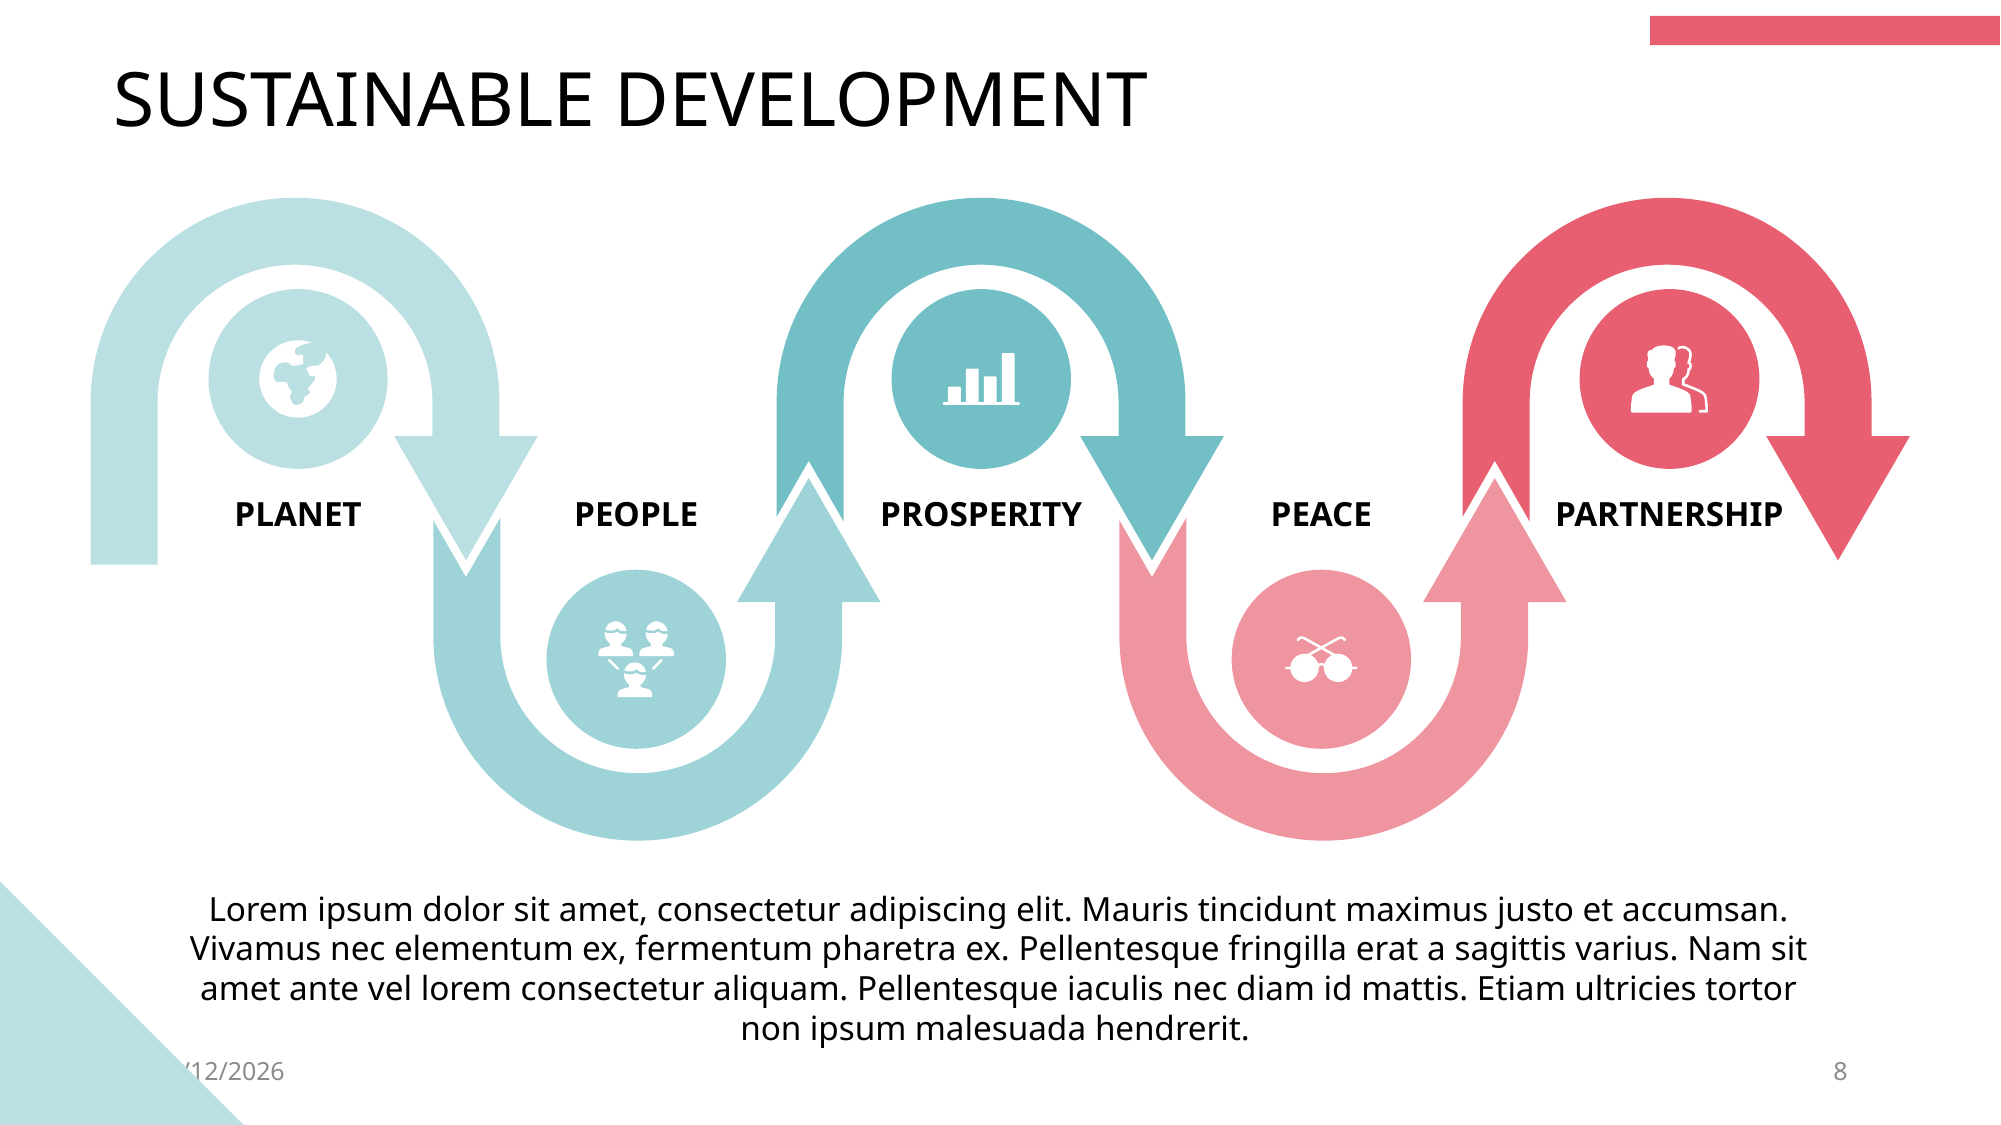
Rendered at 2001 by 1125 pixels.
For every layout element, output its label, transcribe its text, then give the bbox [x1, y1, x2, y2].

slide_number 14-May-20 [137, 1042, 588, 1103]
text_box Lorem ipsum dolor sit amet, consectetur adipiscing elit. Mauris tincidunt maximus justo et accumsan. Vivamus nec elementum ex, fermentum pharetra ex. Pellentesque fringilla erat a sagittis varius. Nam sit amet ante vel lorem consectetur aliquam. Pellentesque iaculis nec diam id mattis. Etiam ultricies tortor non ipsum malesuada hendrerit. [187, 887, 1813, 1048]
text_box [1649, 15, 2000, 46]
text_box SUSTAINABLE DEVELOPMENT [113, 51, 1887, 142]
text_box [0, 879, 246, 1125]
slide_number 8 [1412, 1042, 1863, 1103]
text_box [90, 197, 1910, 841]
